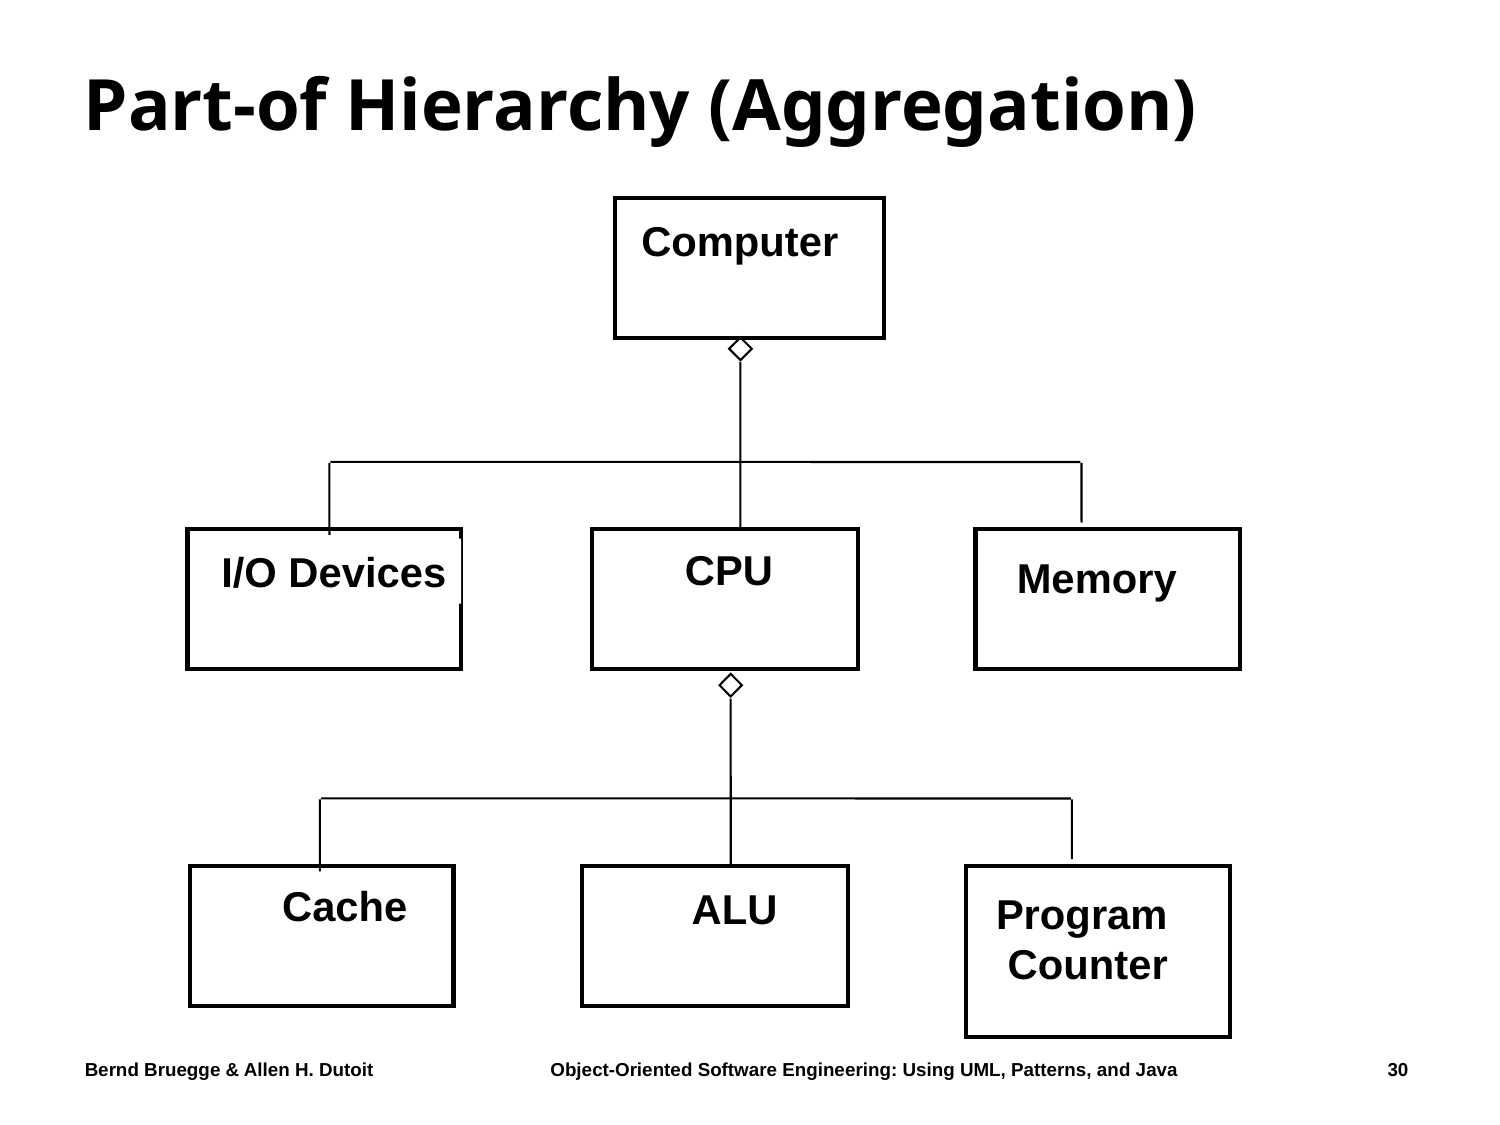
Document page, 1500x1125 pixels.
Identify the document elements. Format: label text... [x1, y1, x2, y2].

text_box [615, 197, 884, 335]
title Part-of Hierarchy (Aggregation) [68, 36, 1407, 179]
text_box Computer [626, 207, 854, 273]
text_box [187, 337, 1241, 670]
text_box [190, 673, 1231, 1038]
